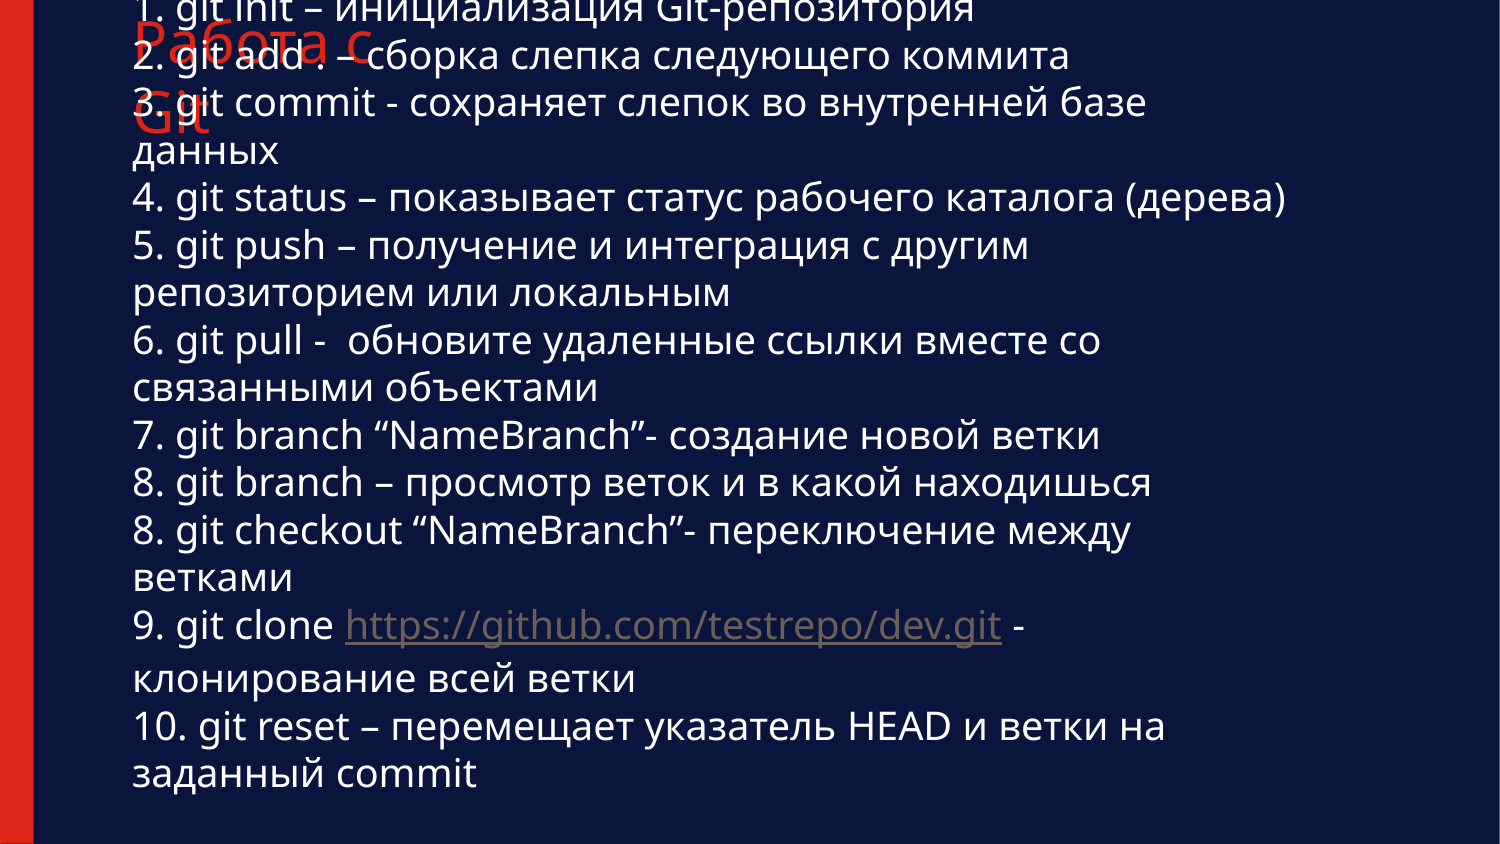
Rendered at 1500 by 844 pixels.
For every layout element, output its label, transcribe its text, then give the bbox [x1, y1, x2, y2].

title Основные команды : 1. git init – инициализация Git-репозитория 2. git add . – сборка слепка следующего коммита 3. git commit - сохраняет слепок во внутренней базе данных 4. git status – показывает статус рабочего каталога (дерева) 5. git push – получение и интеграция с другим репозиторием или локальным 6. git pull - обновите удаленные ссылки вместе со связанными объектами 7. git branch “NameBranch”- создание новой ветки 8. git branch – просмотр веток и в какой находишься 8. git checkout “NameBranch”- переключение между ветками 9. git clone https://github.com/testrepo/dev.git - клонирование всей ветки 10. git reset – перемещает указатель HEAD и ветки на заданный commit [117, 81, 1317, 811]
title Работа с Git [117, 0, 436, 81]
